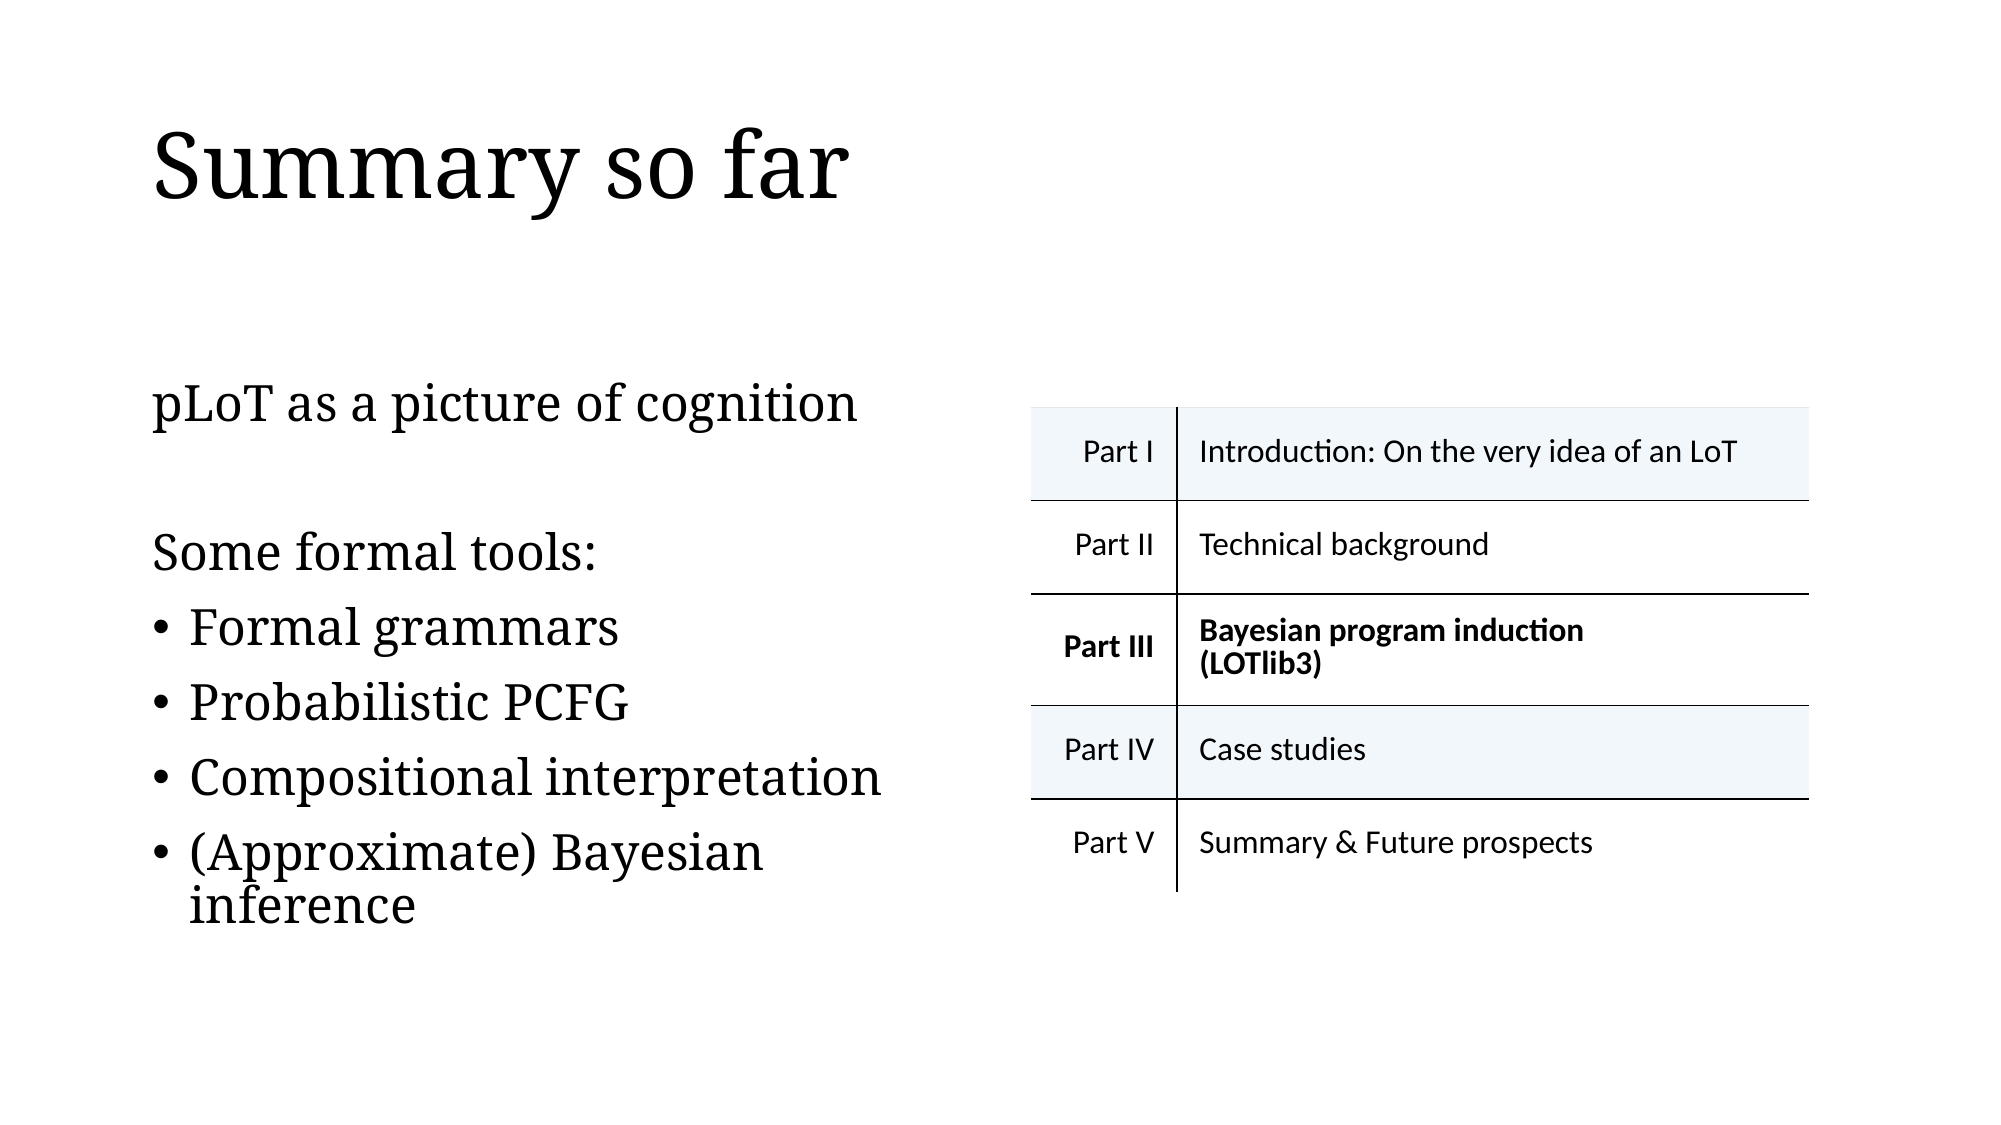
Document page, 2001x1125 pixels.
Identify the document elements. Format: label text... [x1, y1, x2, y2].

table_cell Part II [1031, 501, 1176, 593]
table_cell Bayesian program induction (LOTlib3) [1178, 595, 1809, 705]
list pLoT as a picture of cognition Some formal tools: Formal grammars Probabilistic PCFG Compositional interpretation (Approximate) Bayesian inference [137, 299, 991, 1014]
table_cell Part IV [1031, 706, 1176, 798]
table_header Part I [1031, 408, 1176, 500]
table_cell Part V [1031, 800, 1176, 892]
table_cell Case studies [1178, 706, 1809, 798]
table_cell Part III [1031, 595, 1176, 705]
table_cell Technical background [1178, 501, 1809, 593]
title Summary so far [137, 59, 1863, 278]
table_cell Summary & Future prospects [1178, 800, 1809, 892]
table_header Introduction: On the very idea of an LoT [1178, 408, 1809, 500]
